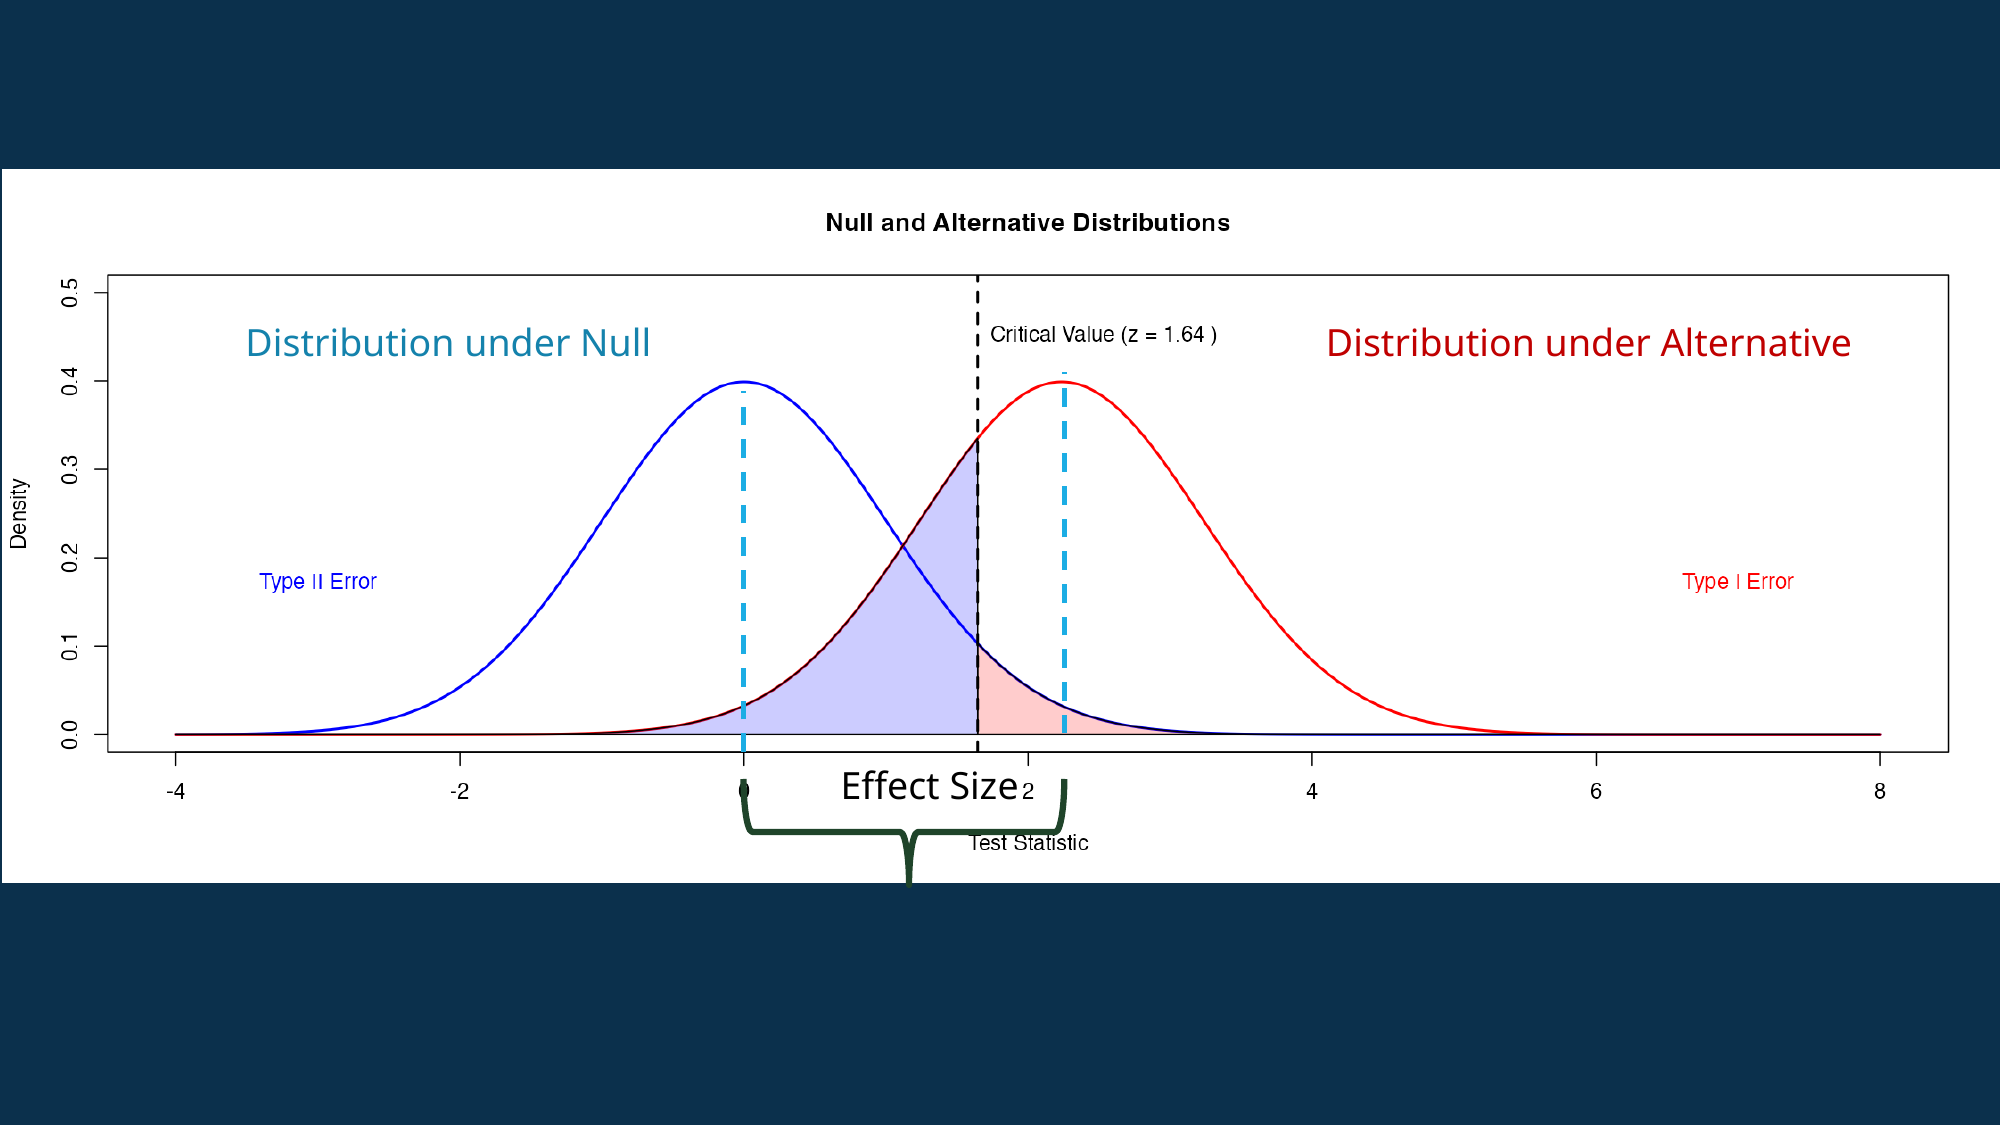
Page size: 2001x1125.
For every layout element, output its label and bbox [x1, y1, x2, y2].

picture [2, 169, 2000, 884]
